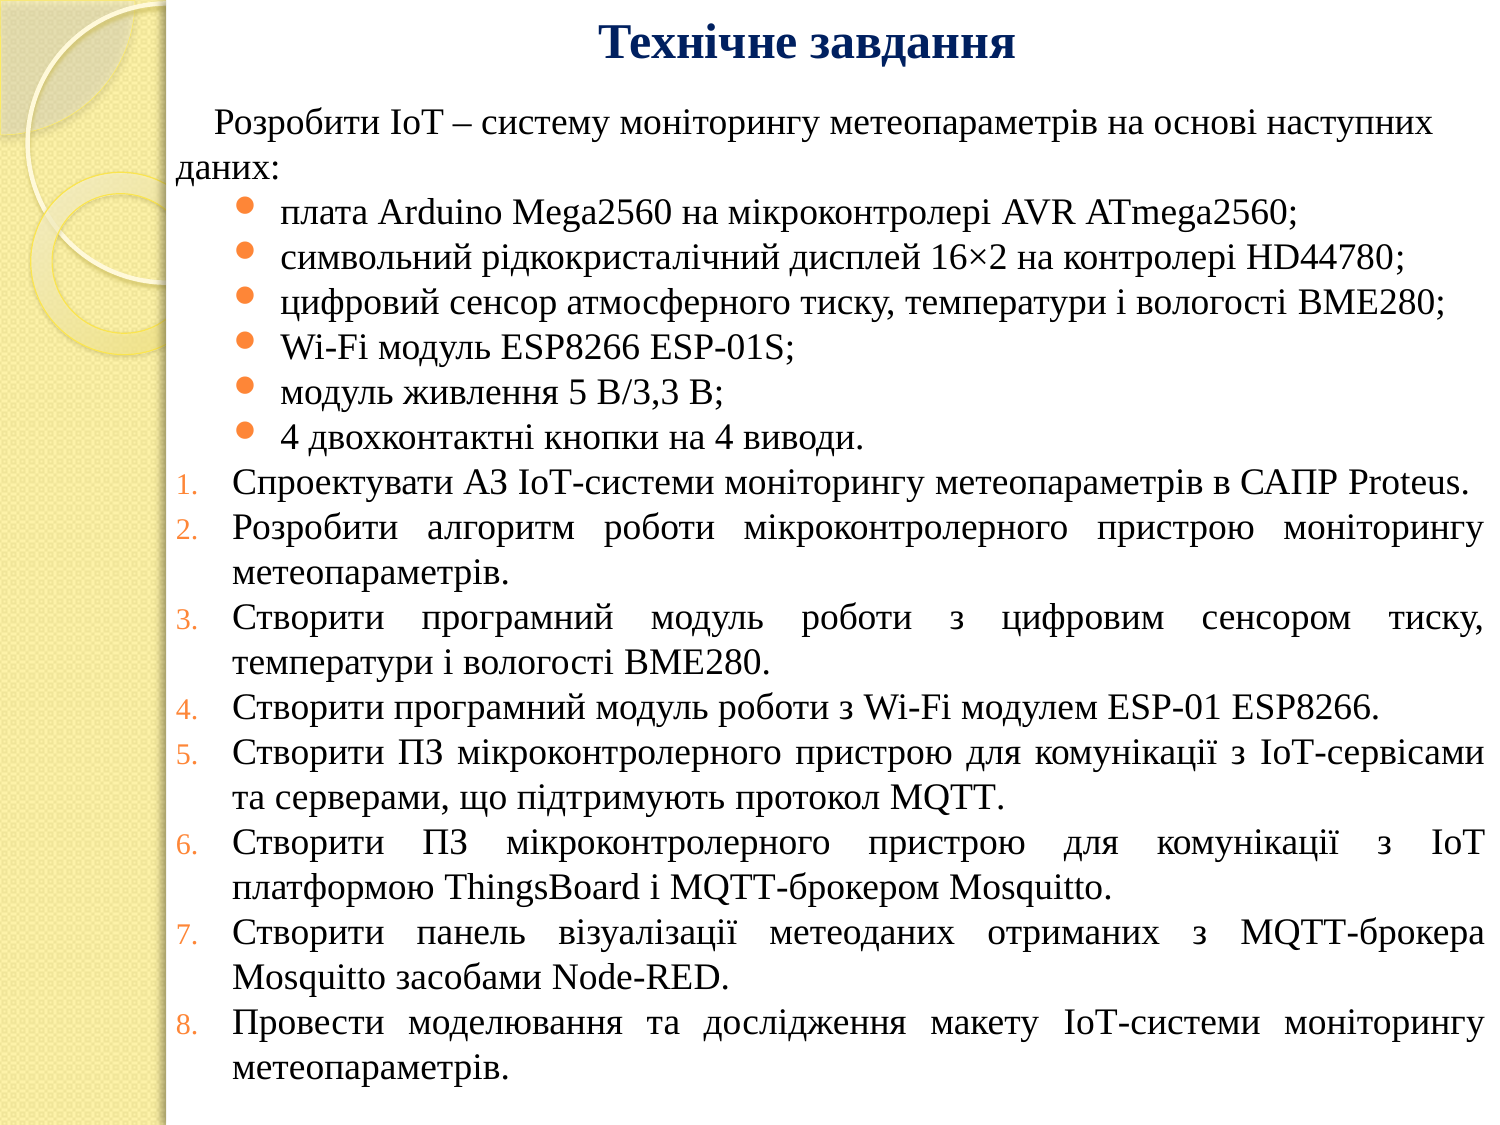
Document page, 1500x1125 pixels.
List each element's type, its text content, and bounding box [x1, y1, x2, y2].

list Розробити IoT – систему моніторингу метеопараметрів на основі наступних даних: плата Arduino Mega2560 на мікроконтролері AVR ATmega2560; символьний рідкокристалічний дисплей 16×2 на контролері HD44780; цифровий сенсор атмосферного тиску, температури і вологості BME280; Wi-Fi модуль ESP8266 ESP-01S; модуль живлення 5 В/3,3 В; 4 двохконтактні кнопки на 4 виводи. Спроектувати АЗ IoT-системи моніторингу метеопараметрів в САПР Proteus. Розробити алгоритм роботи мікроконтролерного пристрою моніторингу метеопараметрів. Створити програмний модуль роботи з цифровим сенсором тиску, температури і вологості BME280. Створити програмний модуль роботи з Wi-Fi модулем ESP-01 ESP8266. Створити ПЗ мікроконтролерного пристрою для комунікації з IoT-сервісами та серверами, що підтримують протокол MQTT. Створити ПЗ мікроконтролерного пристрою для комунікації з IoT платформою ThingsBoard і MQTT-брокером Mosquitto. Створити панель візуалізації метеоданих отриманих з MQTT-брокера Mosquitto засобами Node-RED. Провести моделювання та дослідження макету IoT-системи моніторингу метеопараметрів. [147, 90, 1500, 1125]
title Технічне завдання [194, 0, 1420, 77]
